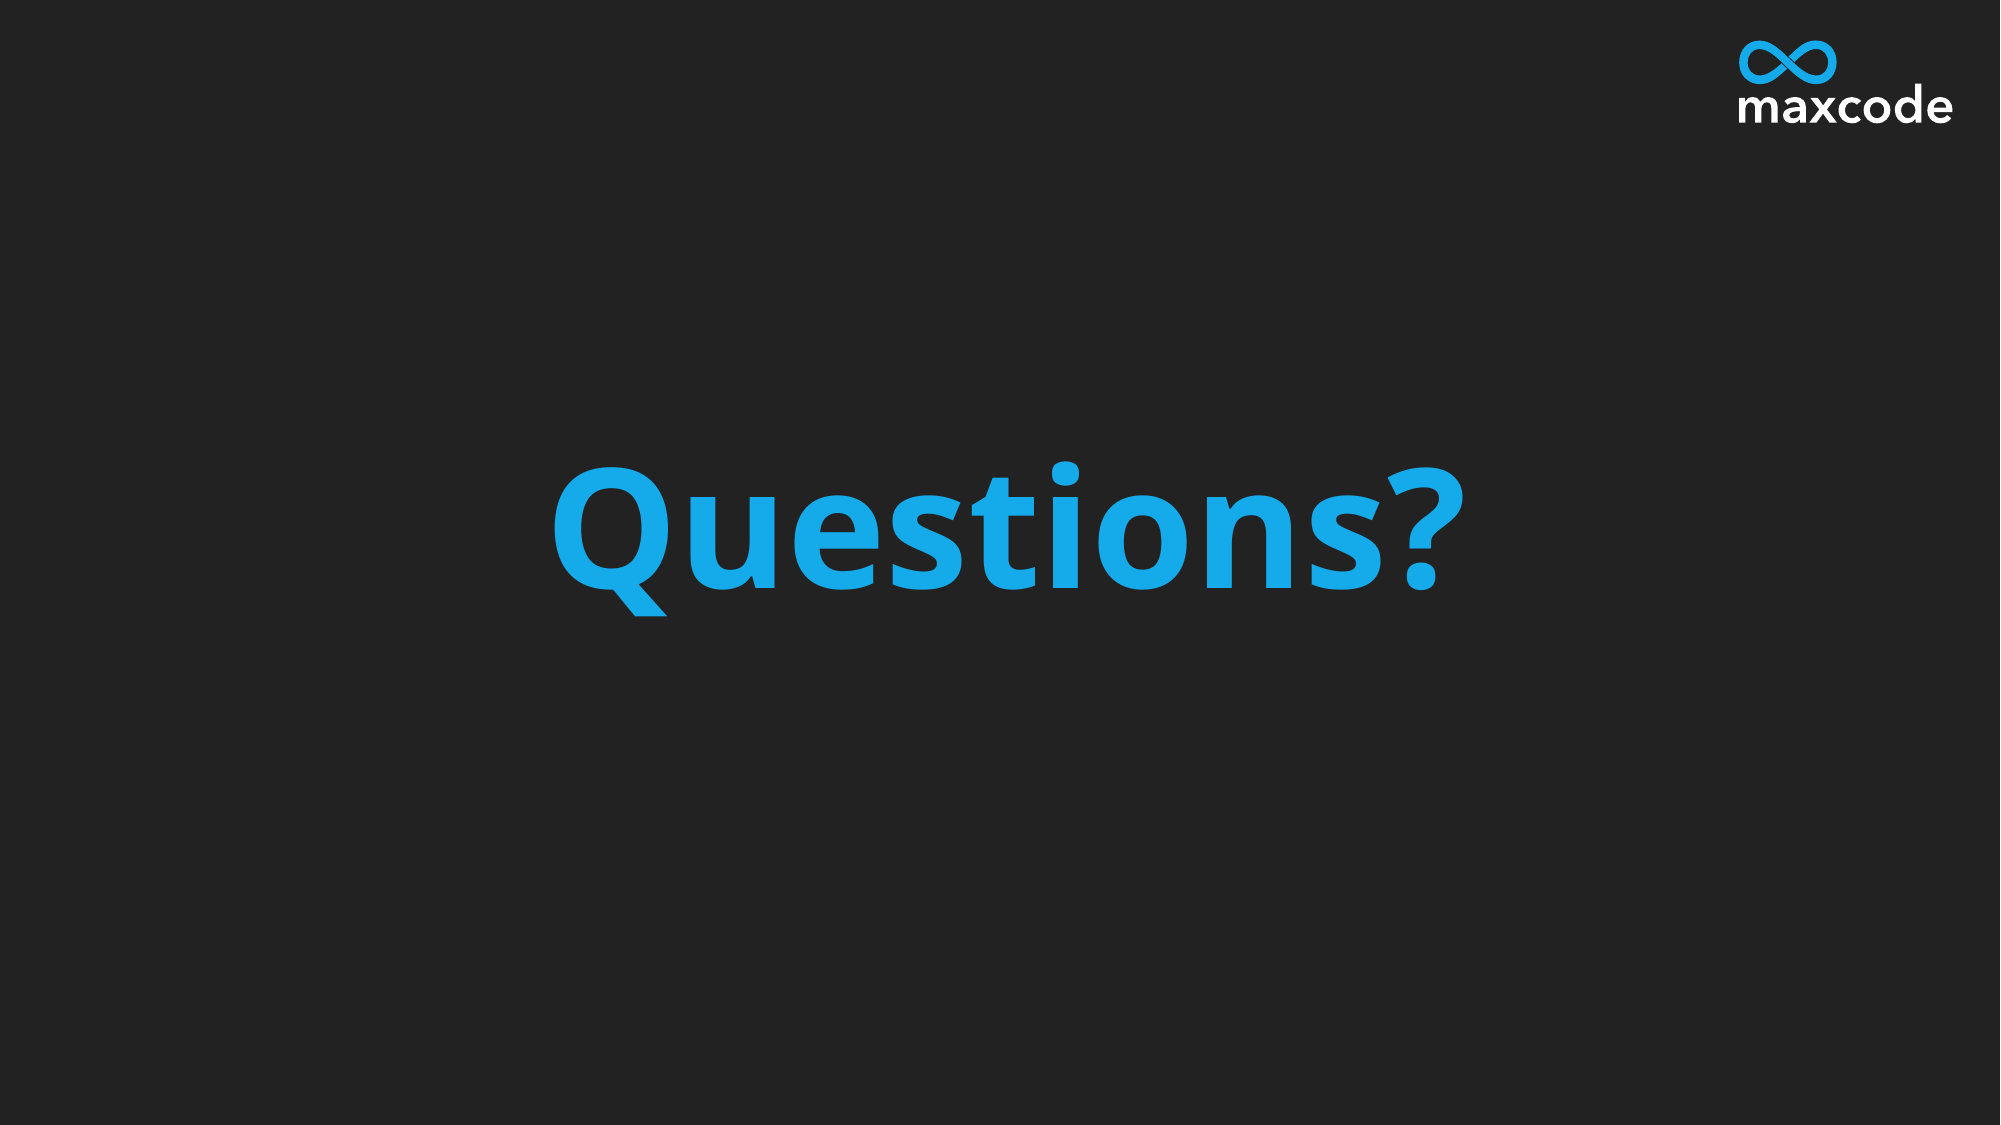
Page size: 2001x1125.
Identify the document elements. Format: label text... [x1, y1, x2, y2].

title Questions? [212, 414, 1800, 632]
